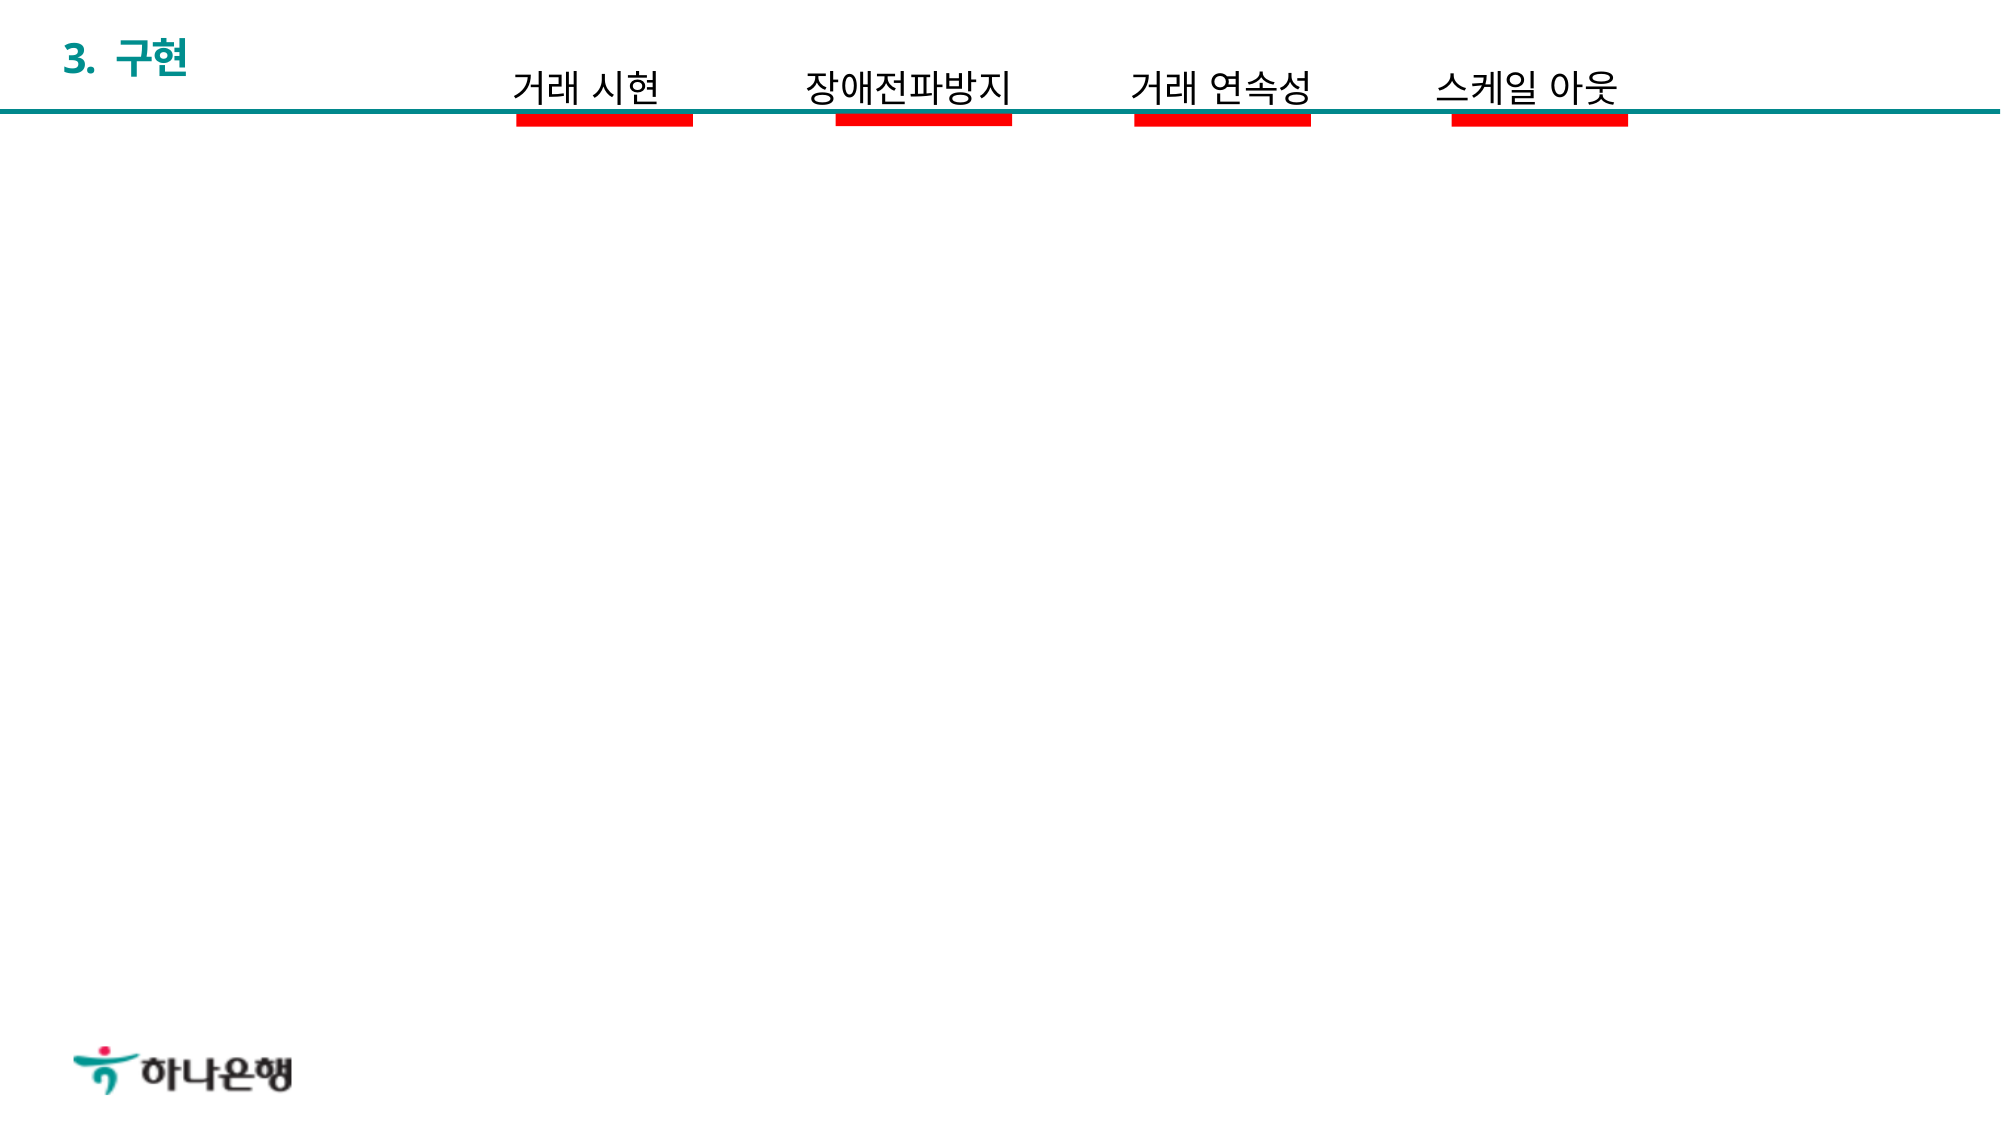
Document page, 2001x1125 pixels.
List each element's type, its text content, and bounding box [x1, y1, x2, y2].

title 3. 구현 [56, 11, 1942, 108]
text_box 거래 연속성 [1115, 57, 1350, 118]
picture [62, 1038, 305, 1106]
text_box 거래 시현 [497, 57, 714, 118]
text_box [515, 113, 694, 128]
text_box [1450, 113, 1629, 128]
text_box [1133, 113, 1312, 128]
text_box [834, 113, 1013, 127]
text_box 스케일 아웃 [1421, 57, 1659, 163]
text_box 장애전파방지 [790, 57, 1057, 118]
